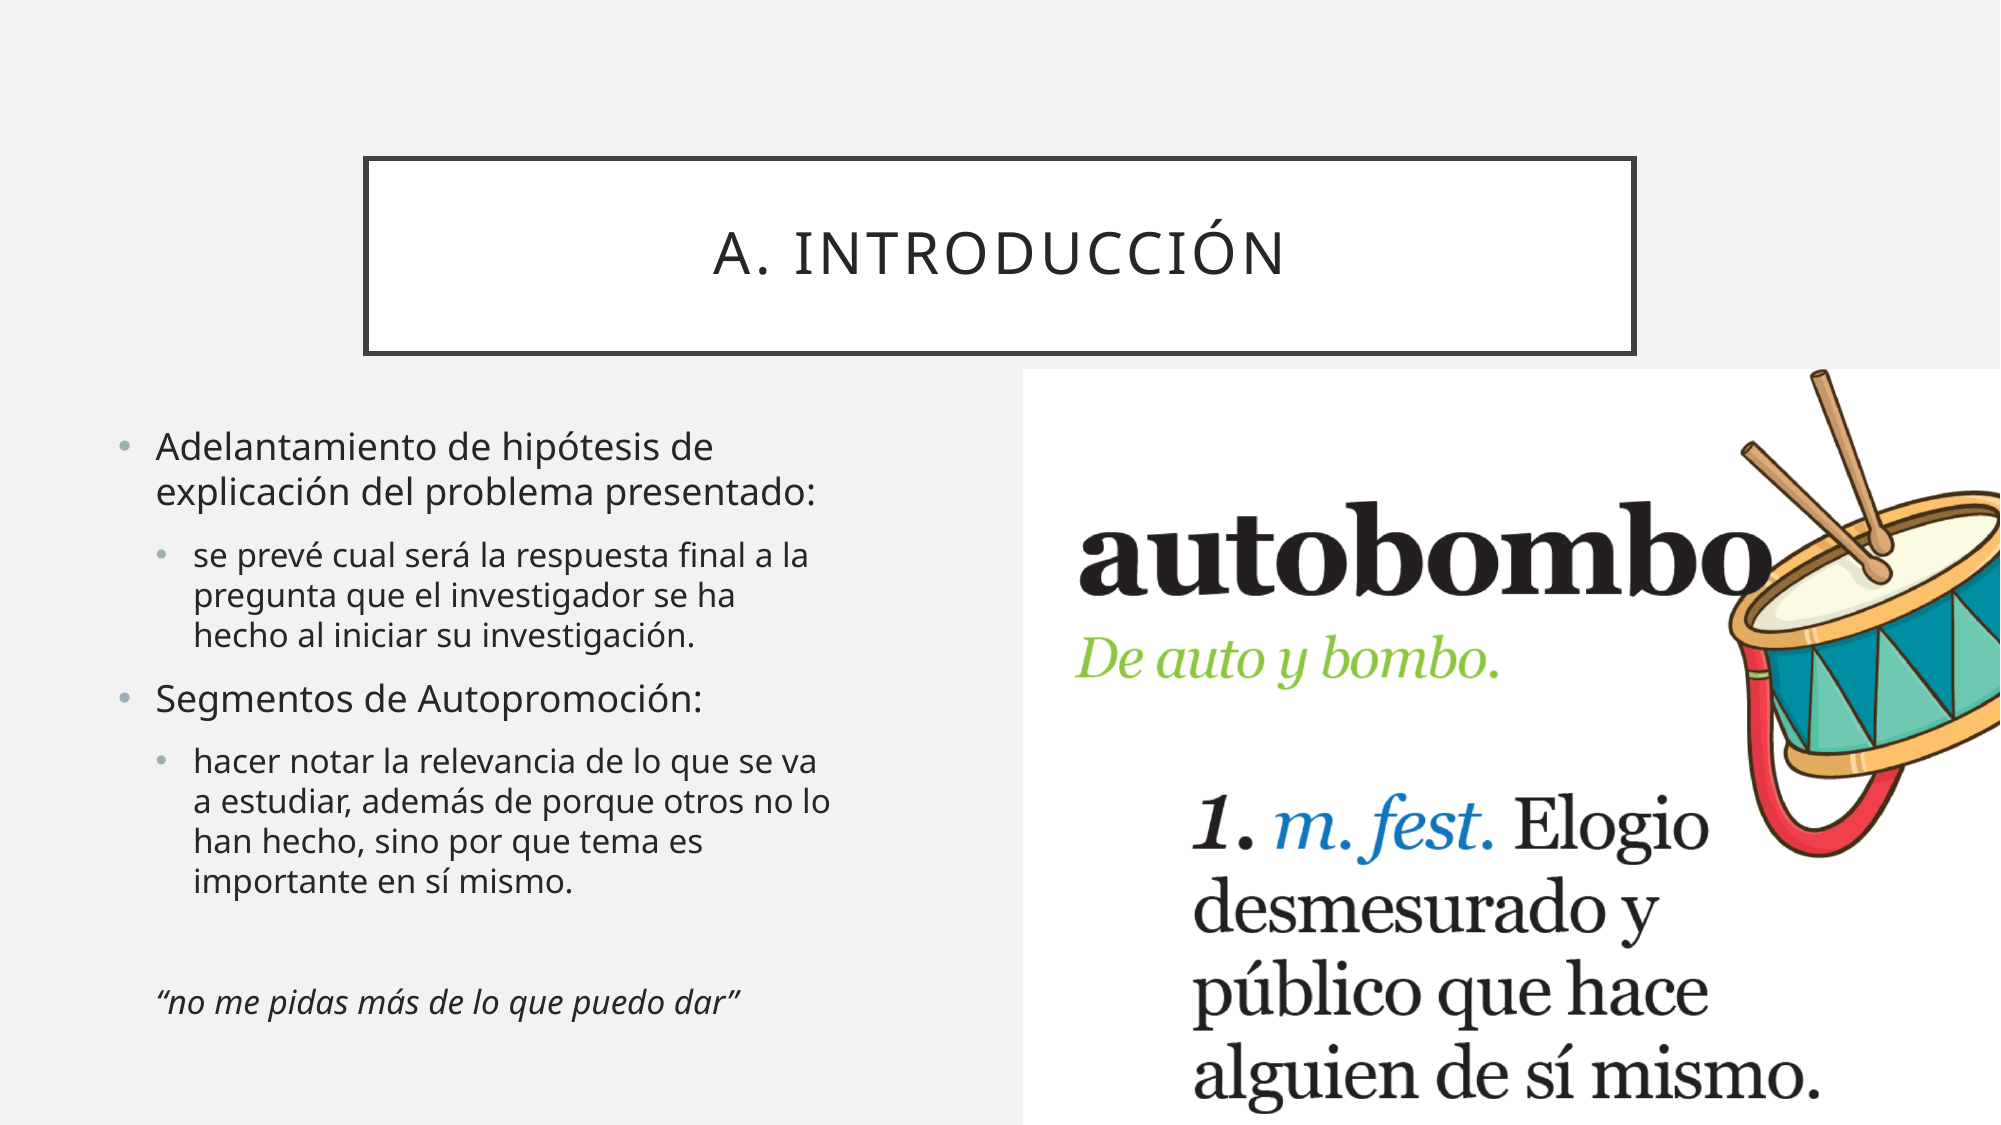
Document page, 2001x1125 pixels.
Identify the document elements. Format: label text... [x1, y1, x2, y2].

picture [1022, 369, 2000, 1125]
list Adelantamiento de hipótesis de explicación del problema presentado: se prevé cual será la respuesta final a la pregunta que el investigador se ha hecho al iniciar su investigación. Segmentos de Autopromoción: hacer notar la relevancia de lo que se va a estudiar, además de porque otros no lo han hecho, sino por que tema es importante en sí mismo. “no me pidas más de lo que puedo dar” [103, 415, 854, 1047]
title a. introducción [363, 156, 1637, 356]
